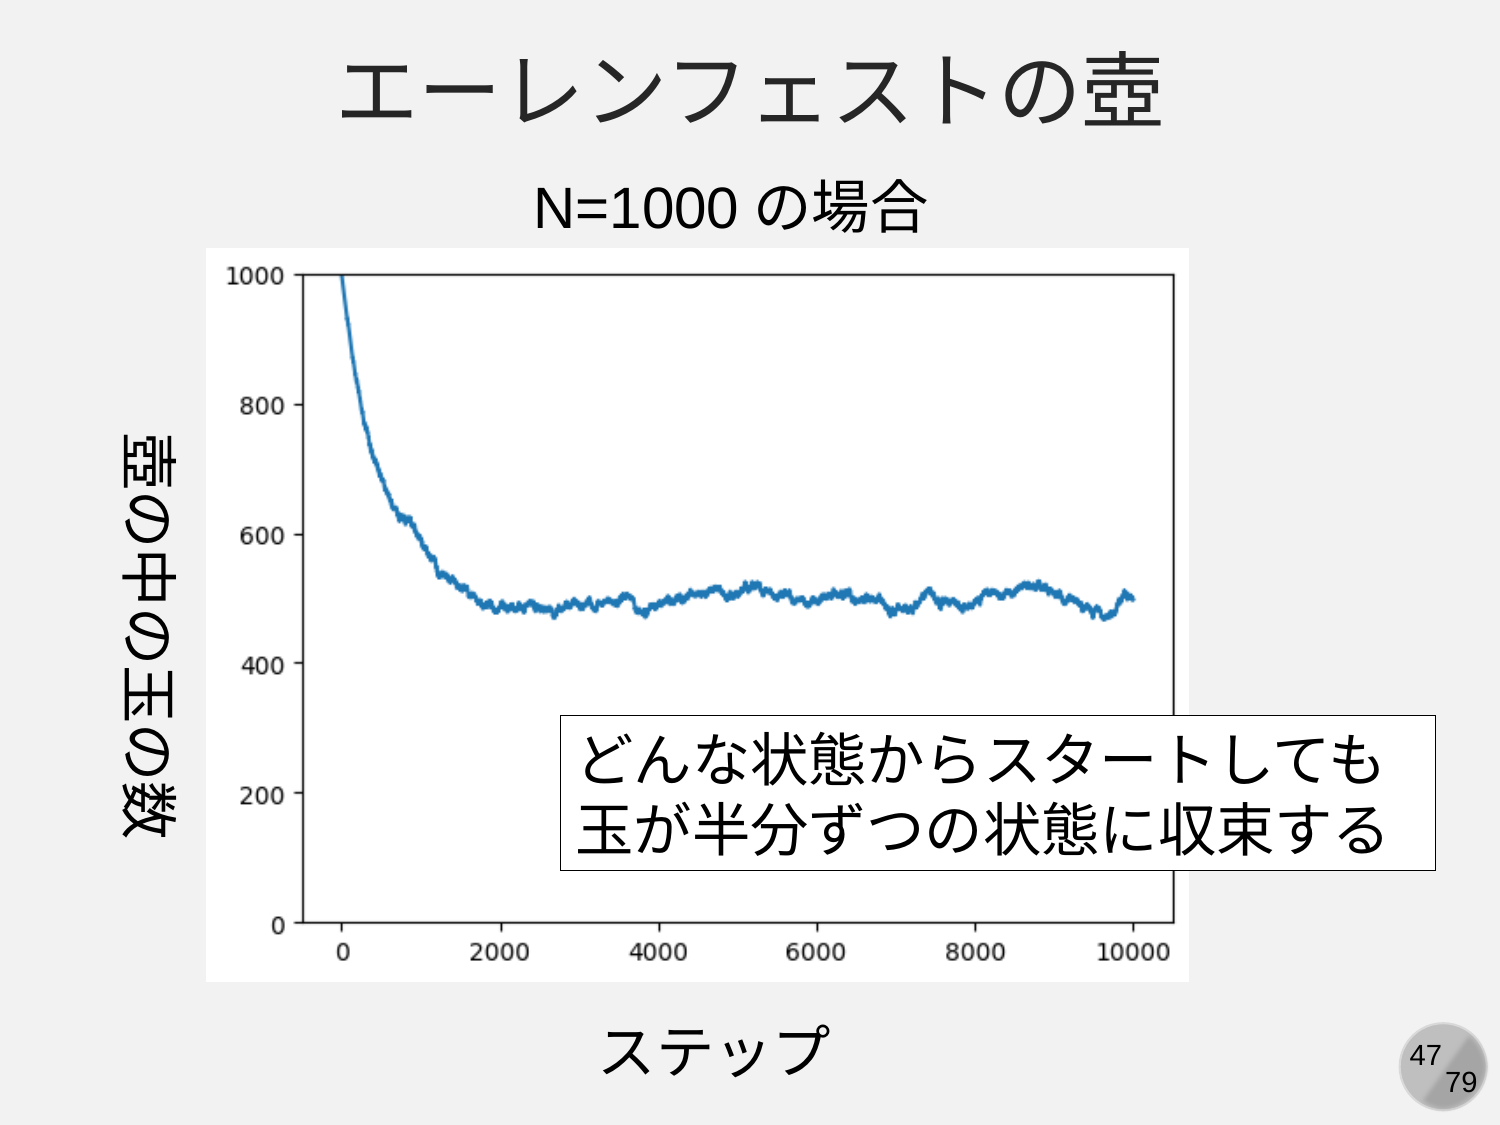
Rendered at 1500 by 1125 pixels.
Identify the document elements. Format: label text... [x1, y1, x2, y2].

text_box ステップ [583, 1007, 846, 1093]
text_box 壺の中の玉の数 [91, 417, 193, 846]
text_box どんな状態からスタートしても玉が半分ずつの状態に収束する [1189, 715, 1436, 871]
text_box N=1000の場合 [518, 162, 943, 248]
list エーレンフェストの壺 [0, 31, 1500, 155]
picture [206, 248, 1189, 982]
